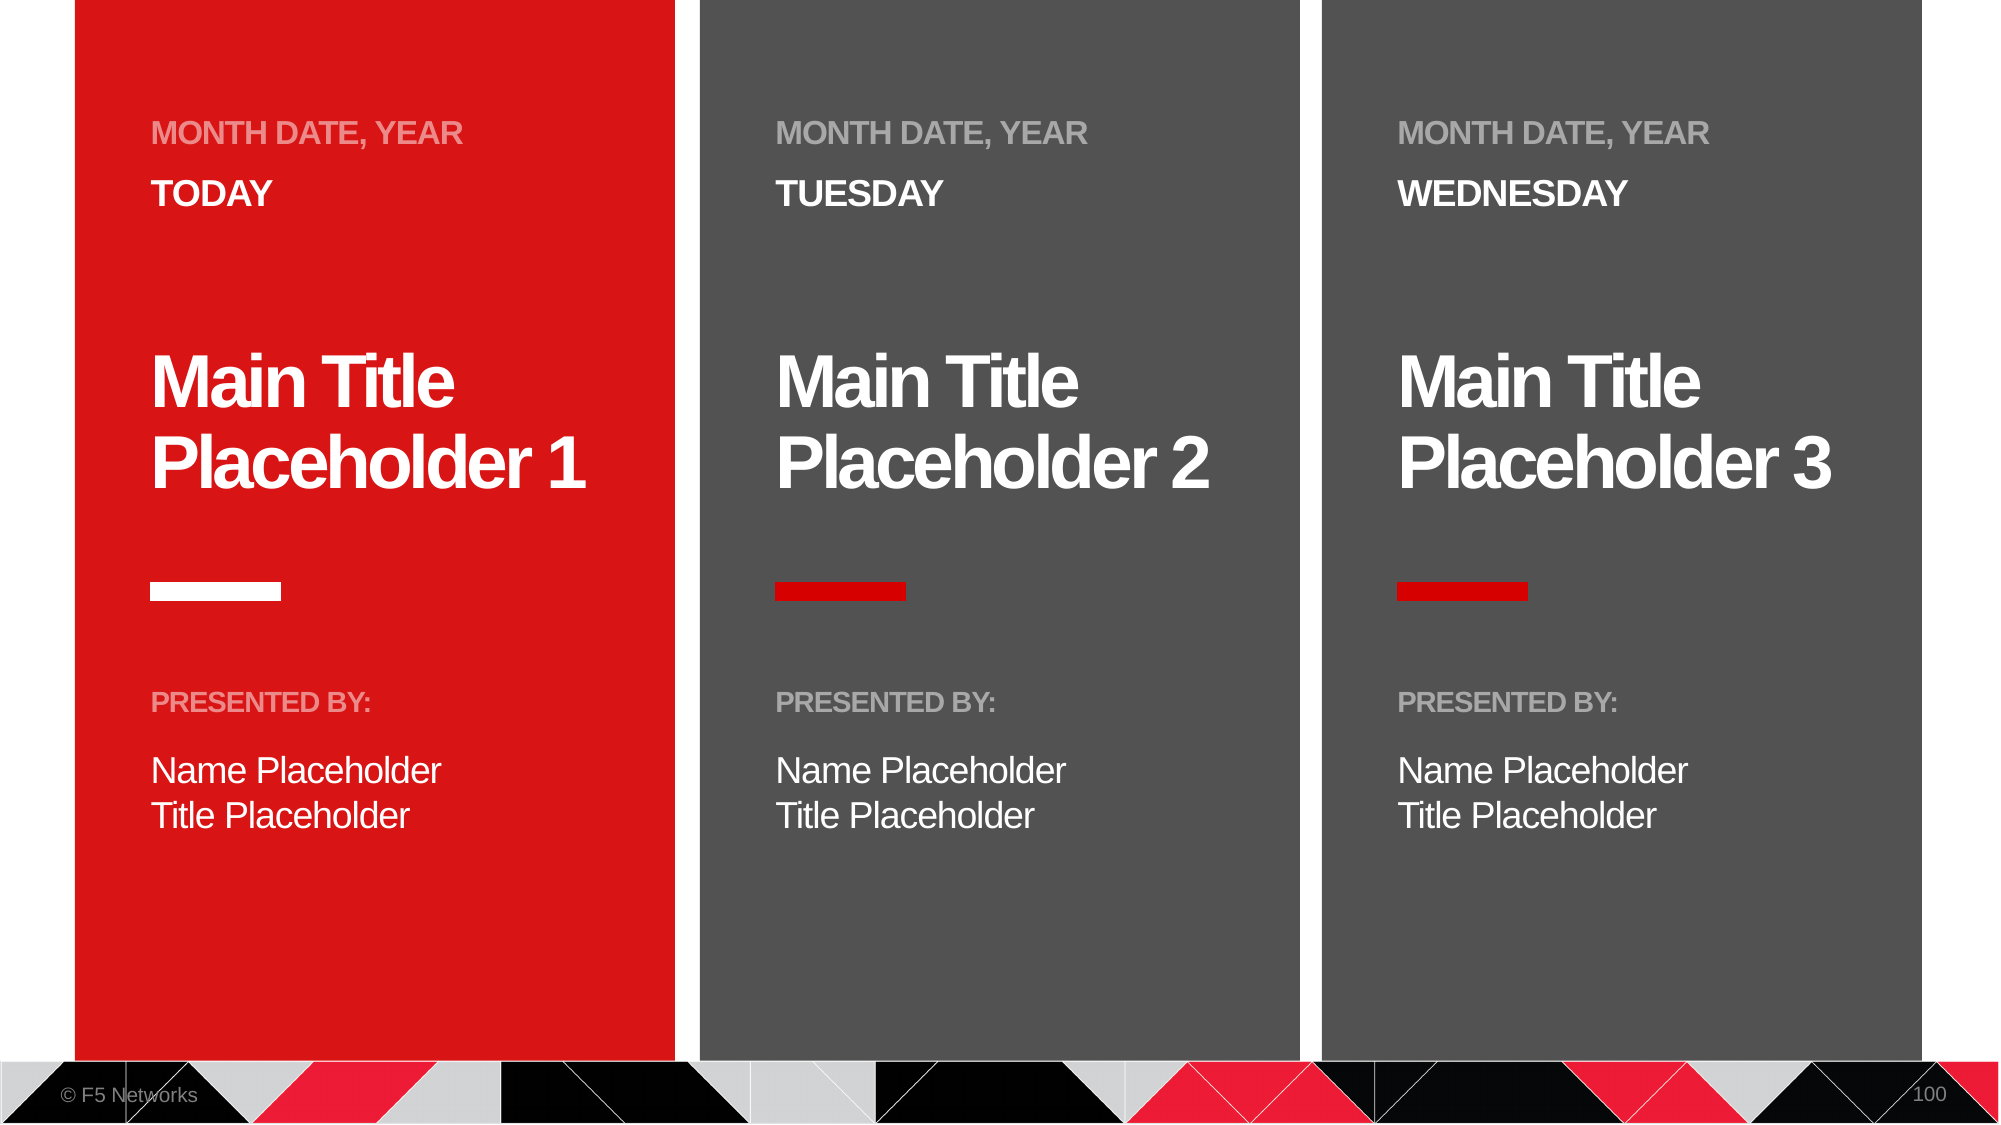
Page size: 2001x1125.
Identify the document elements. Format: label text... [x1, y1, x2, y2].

text_box WEDNESDAY [1371, 146, 1922, 237]
text_box [74, 0, 676, 1062]
text_box MONTH DATE, YEAR [750, 90, 1300, 146]
text_box Main Title Placeholder 3 [1371, 317, 1922, 531]
text_box TODAY [125, 146, 675, 237]
text_box PRESENTED BY: [1371, 665, 1922, 736]
picture [0, 1050, 2000, 1125]
text_box MONTH DATE, YEAR [125, 90, 675, 146]
text_box TUESDAY [750, 146, 1300, 237]
text_box [1321, 0, 1923, 1062]
text_box MONTH DATE, YEAR [1371, 90, 1922, 146]
text_box PRESENTED BY: [750, 665, 1300, 736]
text_box Main Title Placeholder 2 [750, 317, 1300, 531]
text_box Name Placeholder Title Placeholder [750, 736, 1300, 862]
text_box Name Placeholder Title Placeholder [125, 736, 675, 862]
text_box Name Placeholder Title Placeholder [1371, 736, 1922, 862]
text_box PRESENTED BY: [125, 665, 675, 736]
text_box [699, 0, 1301, 1062]
text_box Main Title Placeholder 1 [125, 317, 675, 531]
